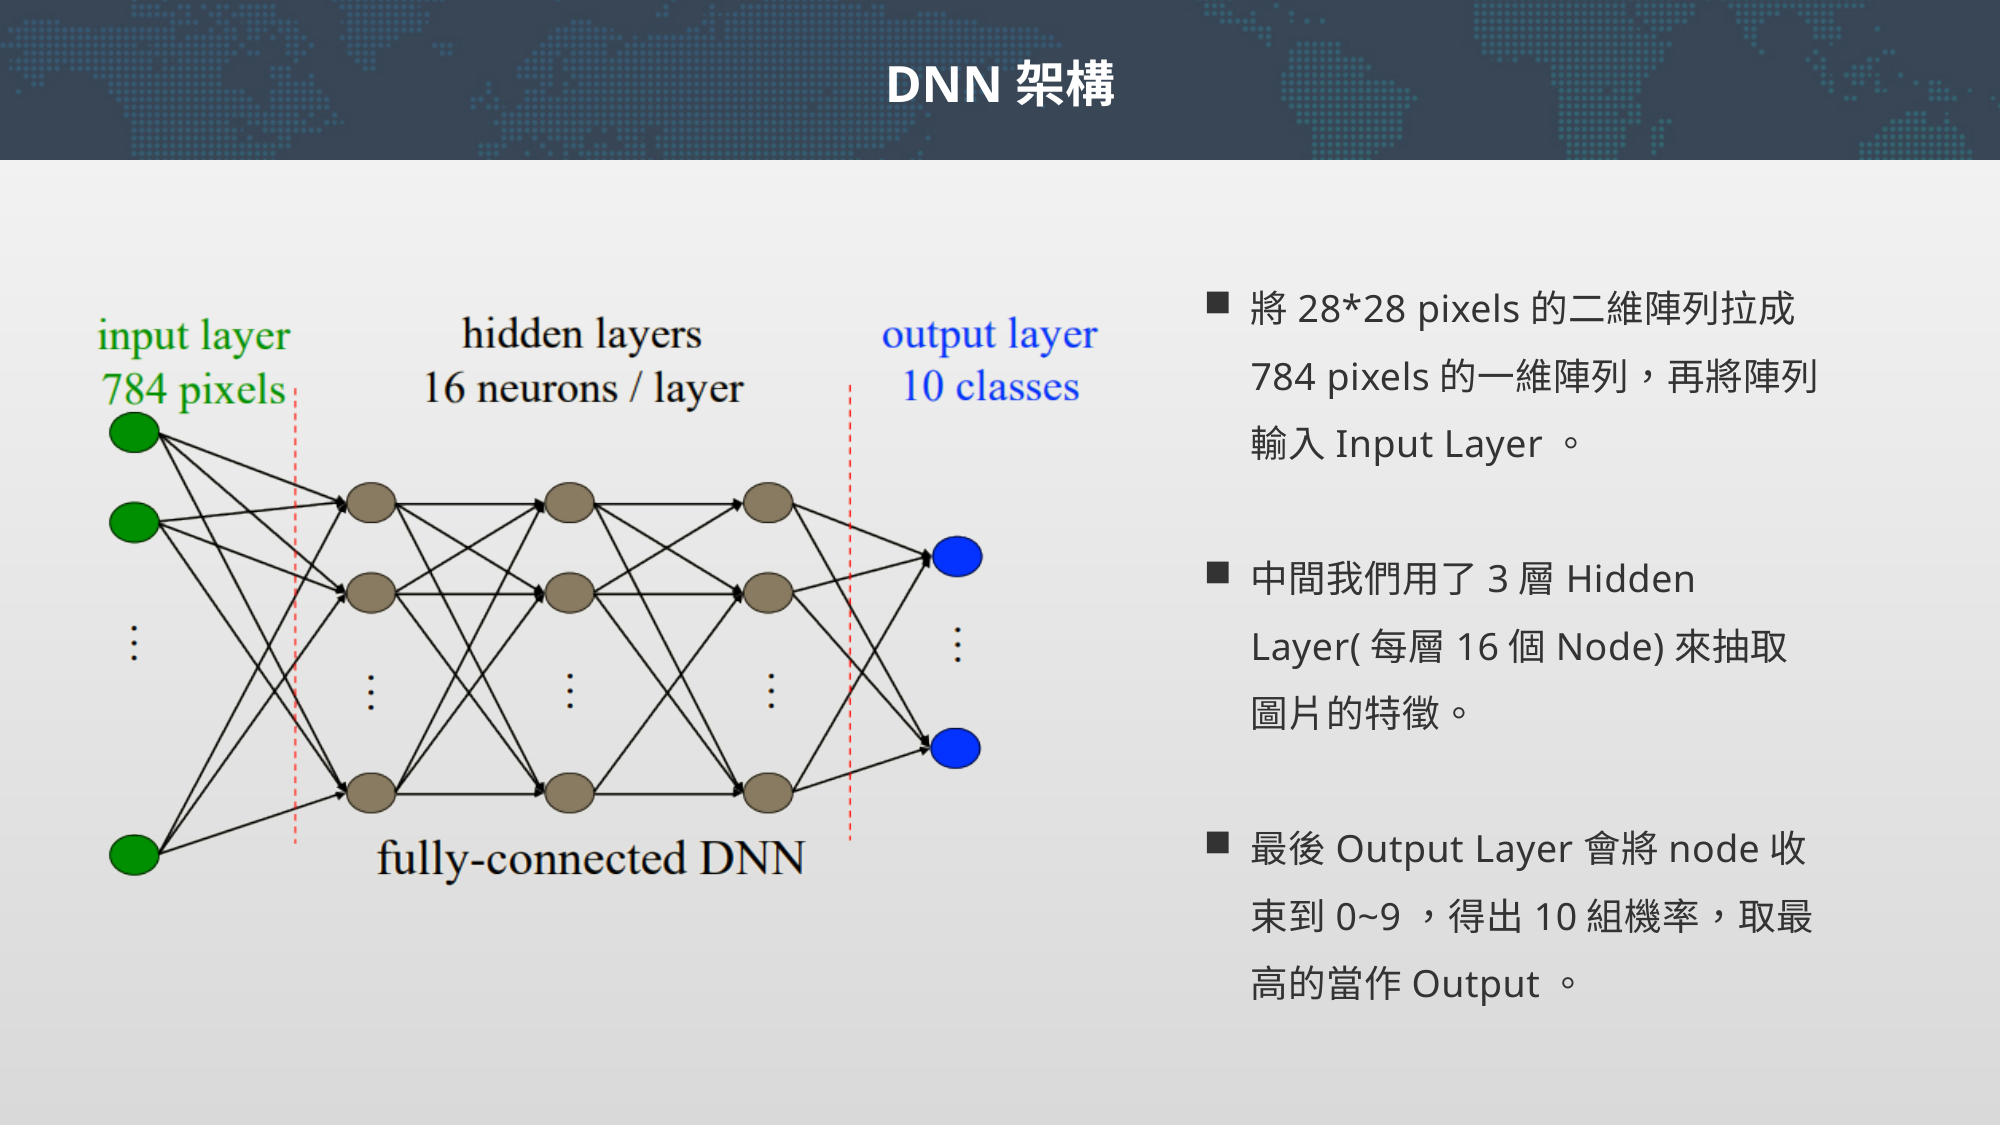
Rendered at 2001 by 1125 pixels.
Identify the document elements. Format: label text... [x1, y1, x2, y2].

text_box DNN架構 [870, 45, 1130, 121]
picture [0, 0, 2000, 161]
text_box 將28*28 pixels的二維陣列拉成784 pixels的一維陣列，再將陣列輸入Input Layer。 中間我們用了3層Hidden Layer(每層16個Node)來抽取圖片的特徵。 最後Output Layer會將node收束到0~9，得出10組機率，取最高的當作Output。 [1188, 255, 1836, 1013]
picture [54, 278, 1117, 906]
